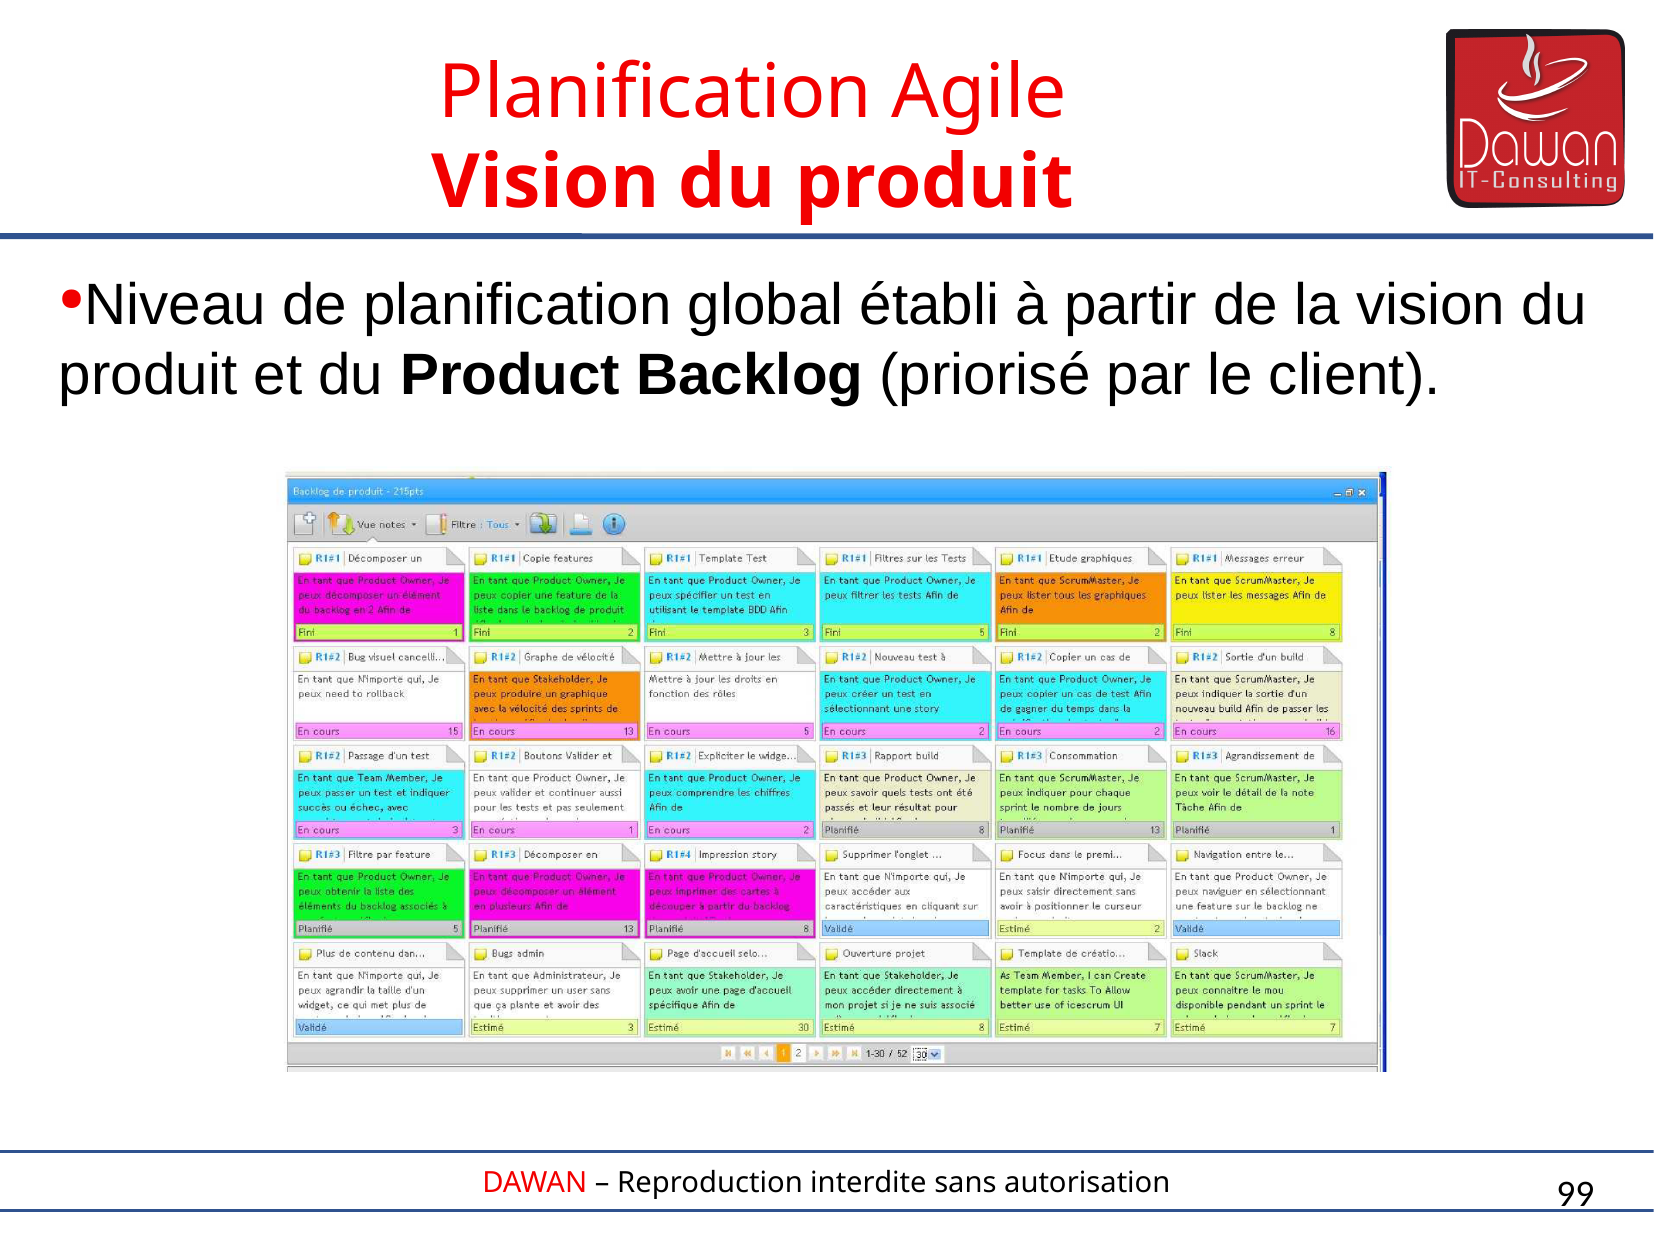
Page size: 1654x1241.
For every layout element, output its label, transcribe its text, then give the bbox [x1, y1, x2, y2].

title Planification Agile Vision du produit [59, 29, 1447, 237]
list Niveau de planification global établi à partir de la vision du produit et du Product Backlog (priorisé par le client). [59, 265, 1595, 1109]
picture [274, 462, 1396, 1083]
picture [1447, 29, 1625, 208]
text_box 99 [1535, 1169, 1595, 1233]
